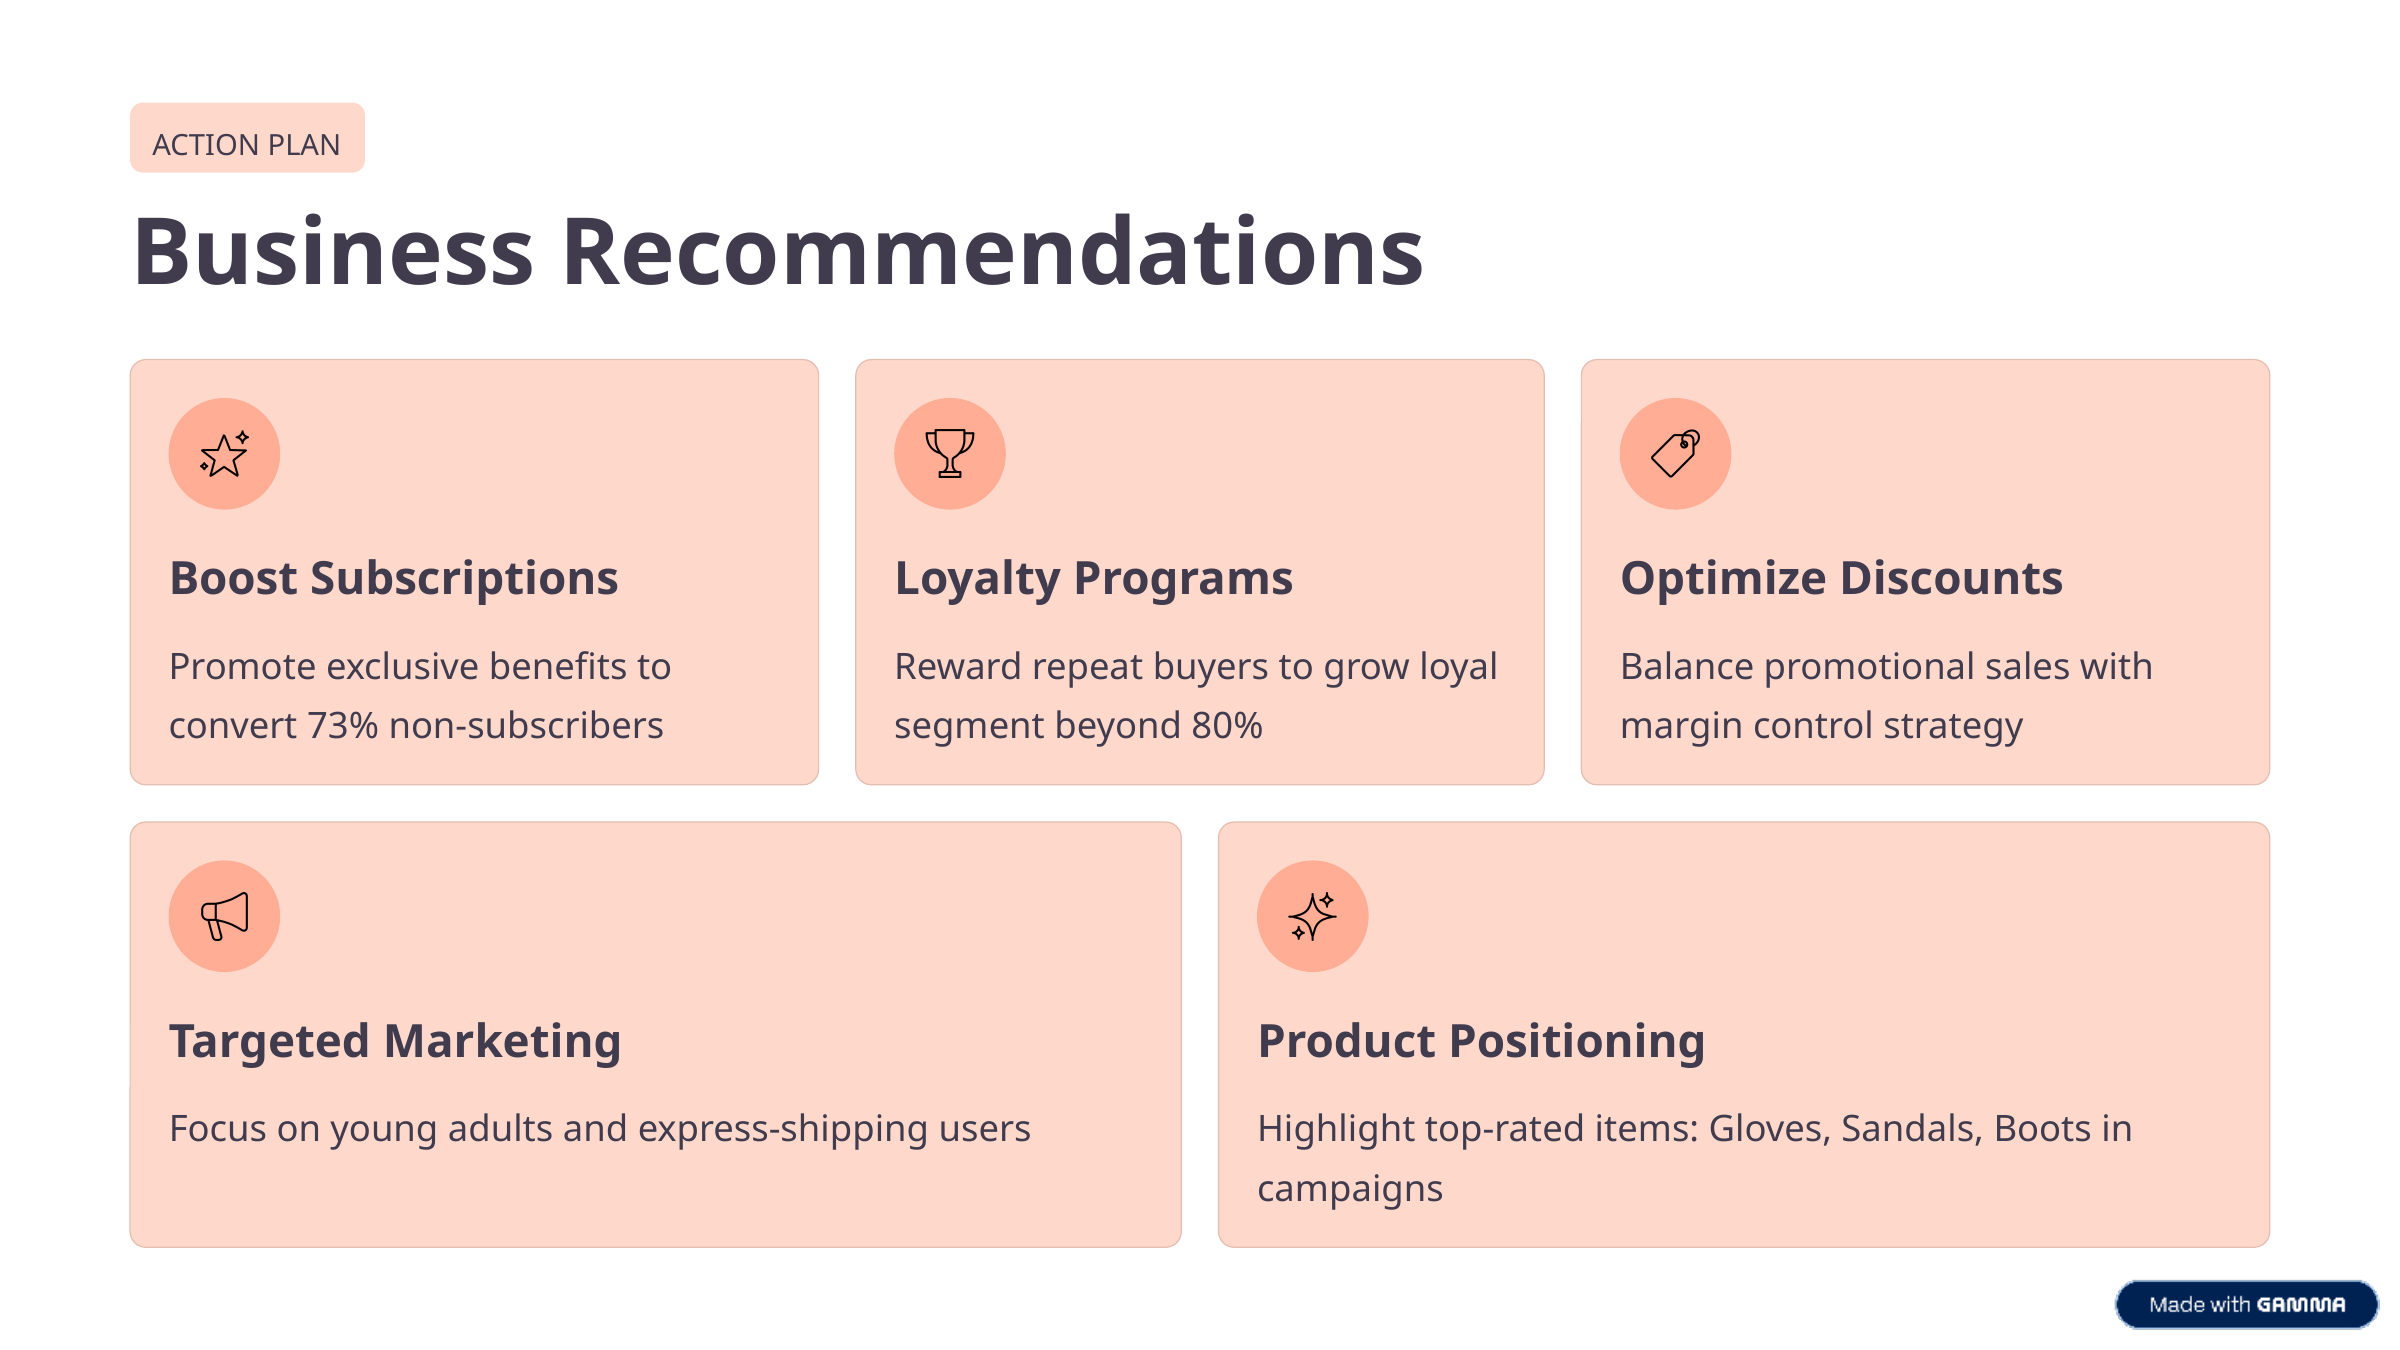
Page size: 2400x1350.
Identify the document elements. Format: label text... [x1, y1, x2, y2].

text_box Balance promotional sales with margin control strategy [1619, 627, 2232, 747]
text_box Business Recommendations [130, 187, 1431, 304]
text_box Reward repeat buyers to grow loyal segment beyond 80% [894, 627, 1506, 747]
text_box [1581, 359, 2270, 785]
text_box Promote exclusive benefits to convert 73% non-subscribers [168, 627, 781, 747]
text_box Boost Subscriptions [168, 546, 634, 605]
picture [1287, 891, 1338, 942]
text_box [894, 397, 1006, 510]
text_box [1619, 397, 1732, 510]
picture [924, 428, 976, 479]
text_box [130, 359, 819, 785]
text_box Focus on young adults and express-shipping users [168, 1089, 1143, 1150]
picture [199, 891, 250, 942]
text_box ACTION PLAN [152, 113, 343, 162]
text_box [168, 397, 281, 510]
text_box Product Positioning [1256, 1009, 1723, 1068]
text_box Highlight top-rated items: Gloves, Sandals, Boots in campaigns [1257, 1089, 2232, 1209]
text_box Loyalty Programs [894, 546, 1360, 605]
picture [2106, 1271, 2389, 1339]
text_box [1256, 860, 1369, 973]
text_box [168, 860, 281, 973]
text_box [1218, 821, 2270, 1248]
text_box [855, 359, 1545, 785]
text_box [130, 821, 1182, 1248]
picture [199, 428, 250, 479]
text_box [130, 102, 365, 173]
text_box Targeted Marketing [168, 1009, 634, 1068]
picture [1650, 428, 1701, 479]
text_box Optimize Discounts [1619, 546, 2085, 605]
